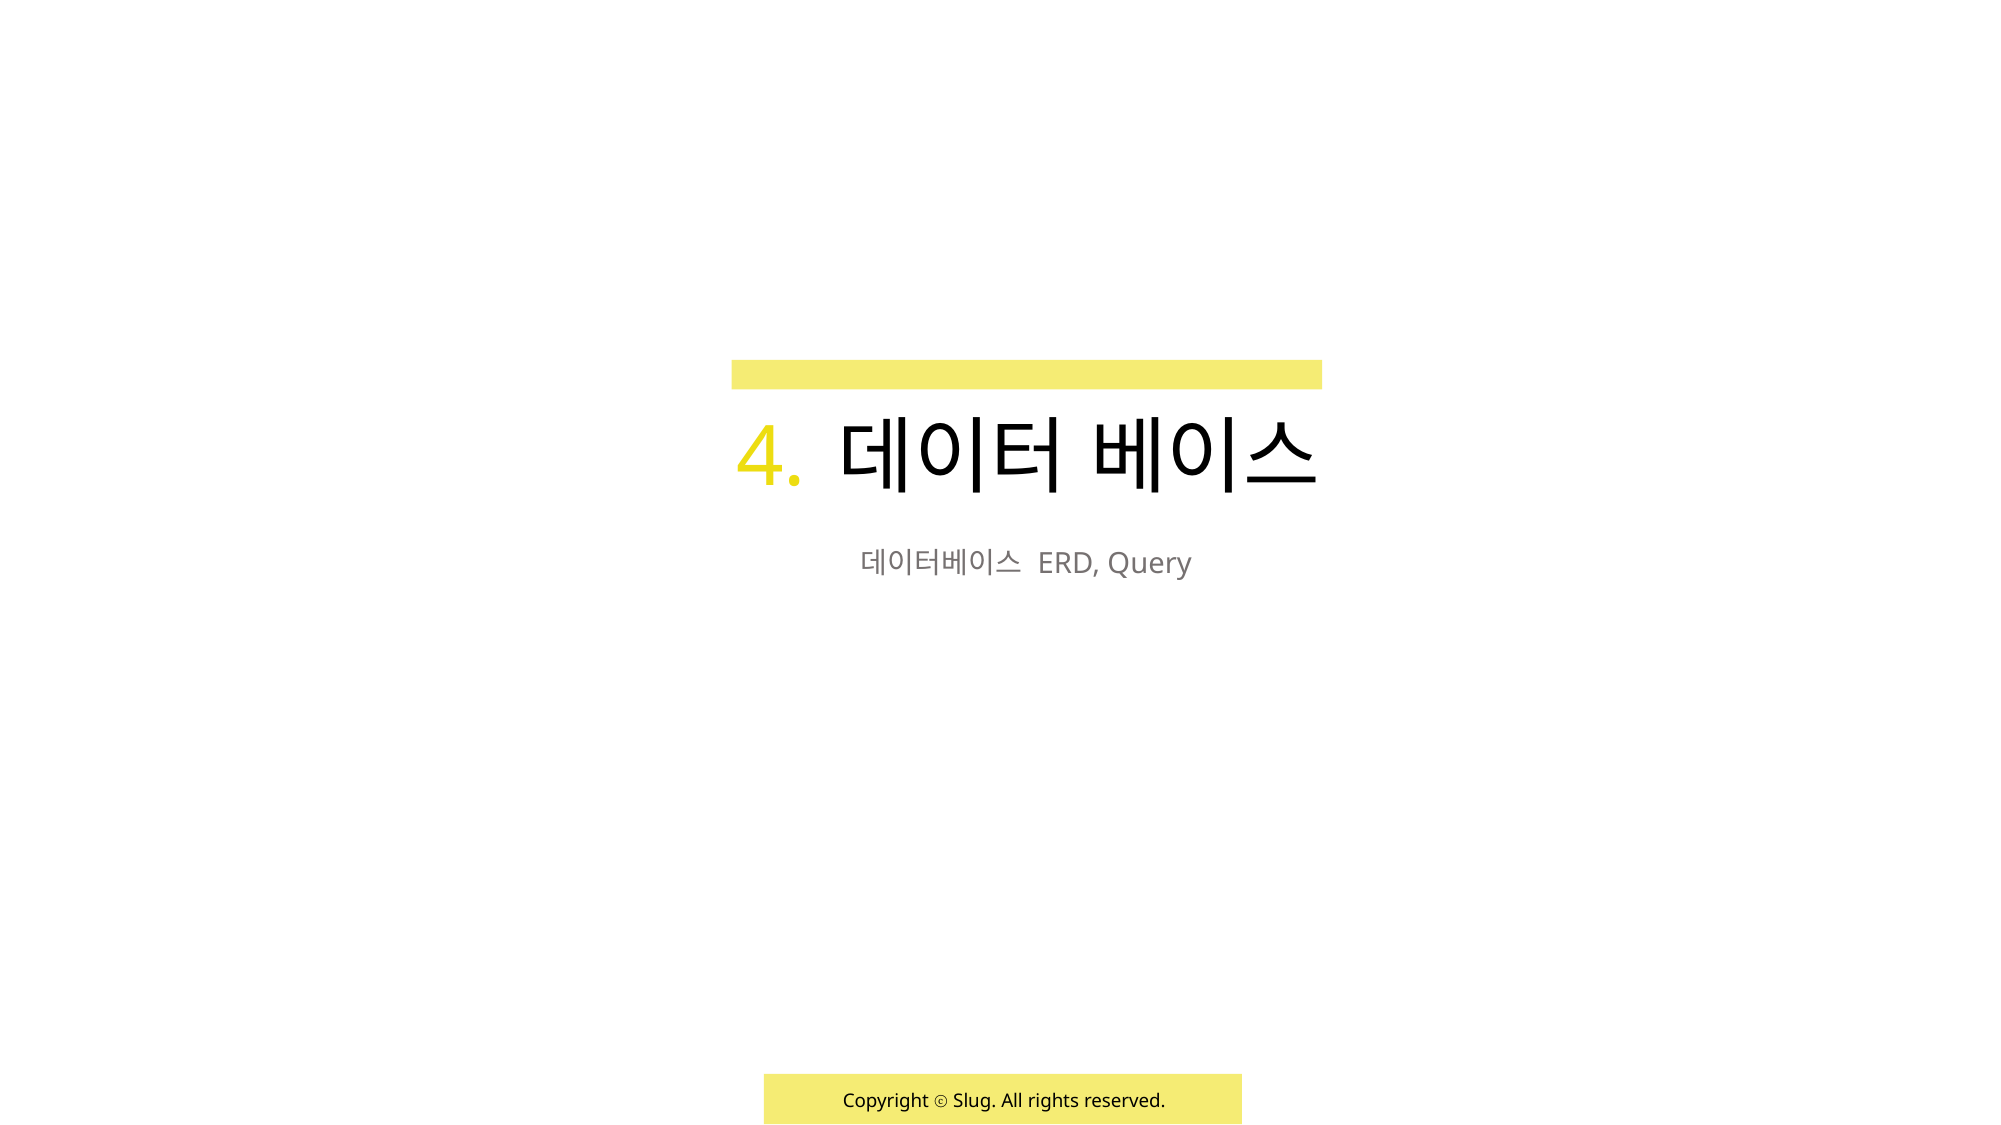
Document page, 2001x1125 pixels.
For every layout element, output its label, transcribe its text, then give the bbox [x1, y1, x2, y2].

text_box Copyright ⓒ Slug. All rights reserved. [532, 1081, 1477, 1119]
text_box [763, 1119, 1243, 1125]
text_box [763, 1073, 1243, 1081]
text_box [731, 359, 1323, 390]
text_box 데이터 베이스 [822, 395, 1358, 511]
text_box 데이터베이스 ERD, Query [768, 537, 1284, 587]
text_box 4. [721, 394, 825, 510]
